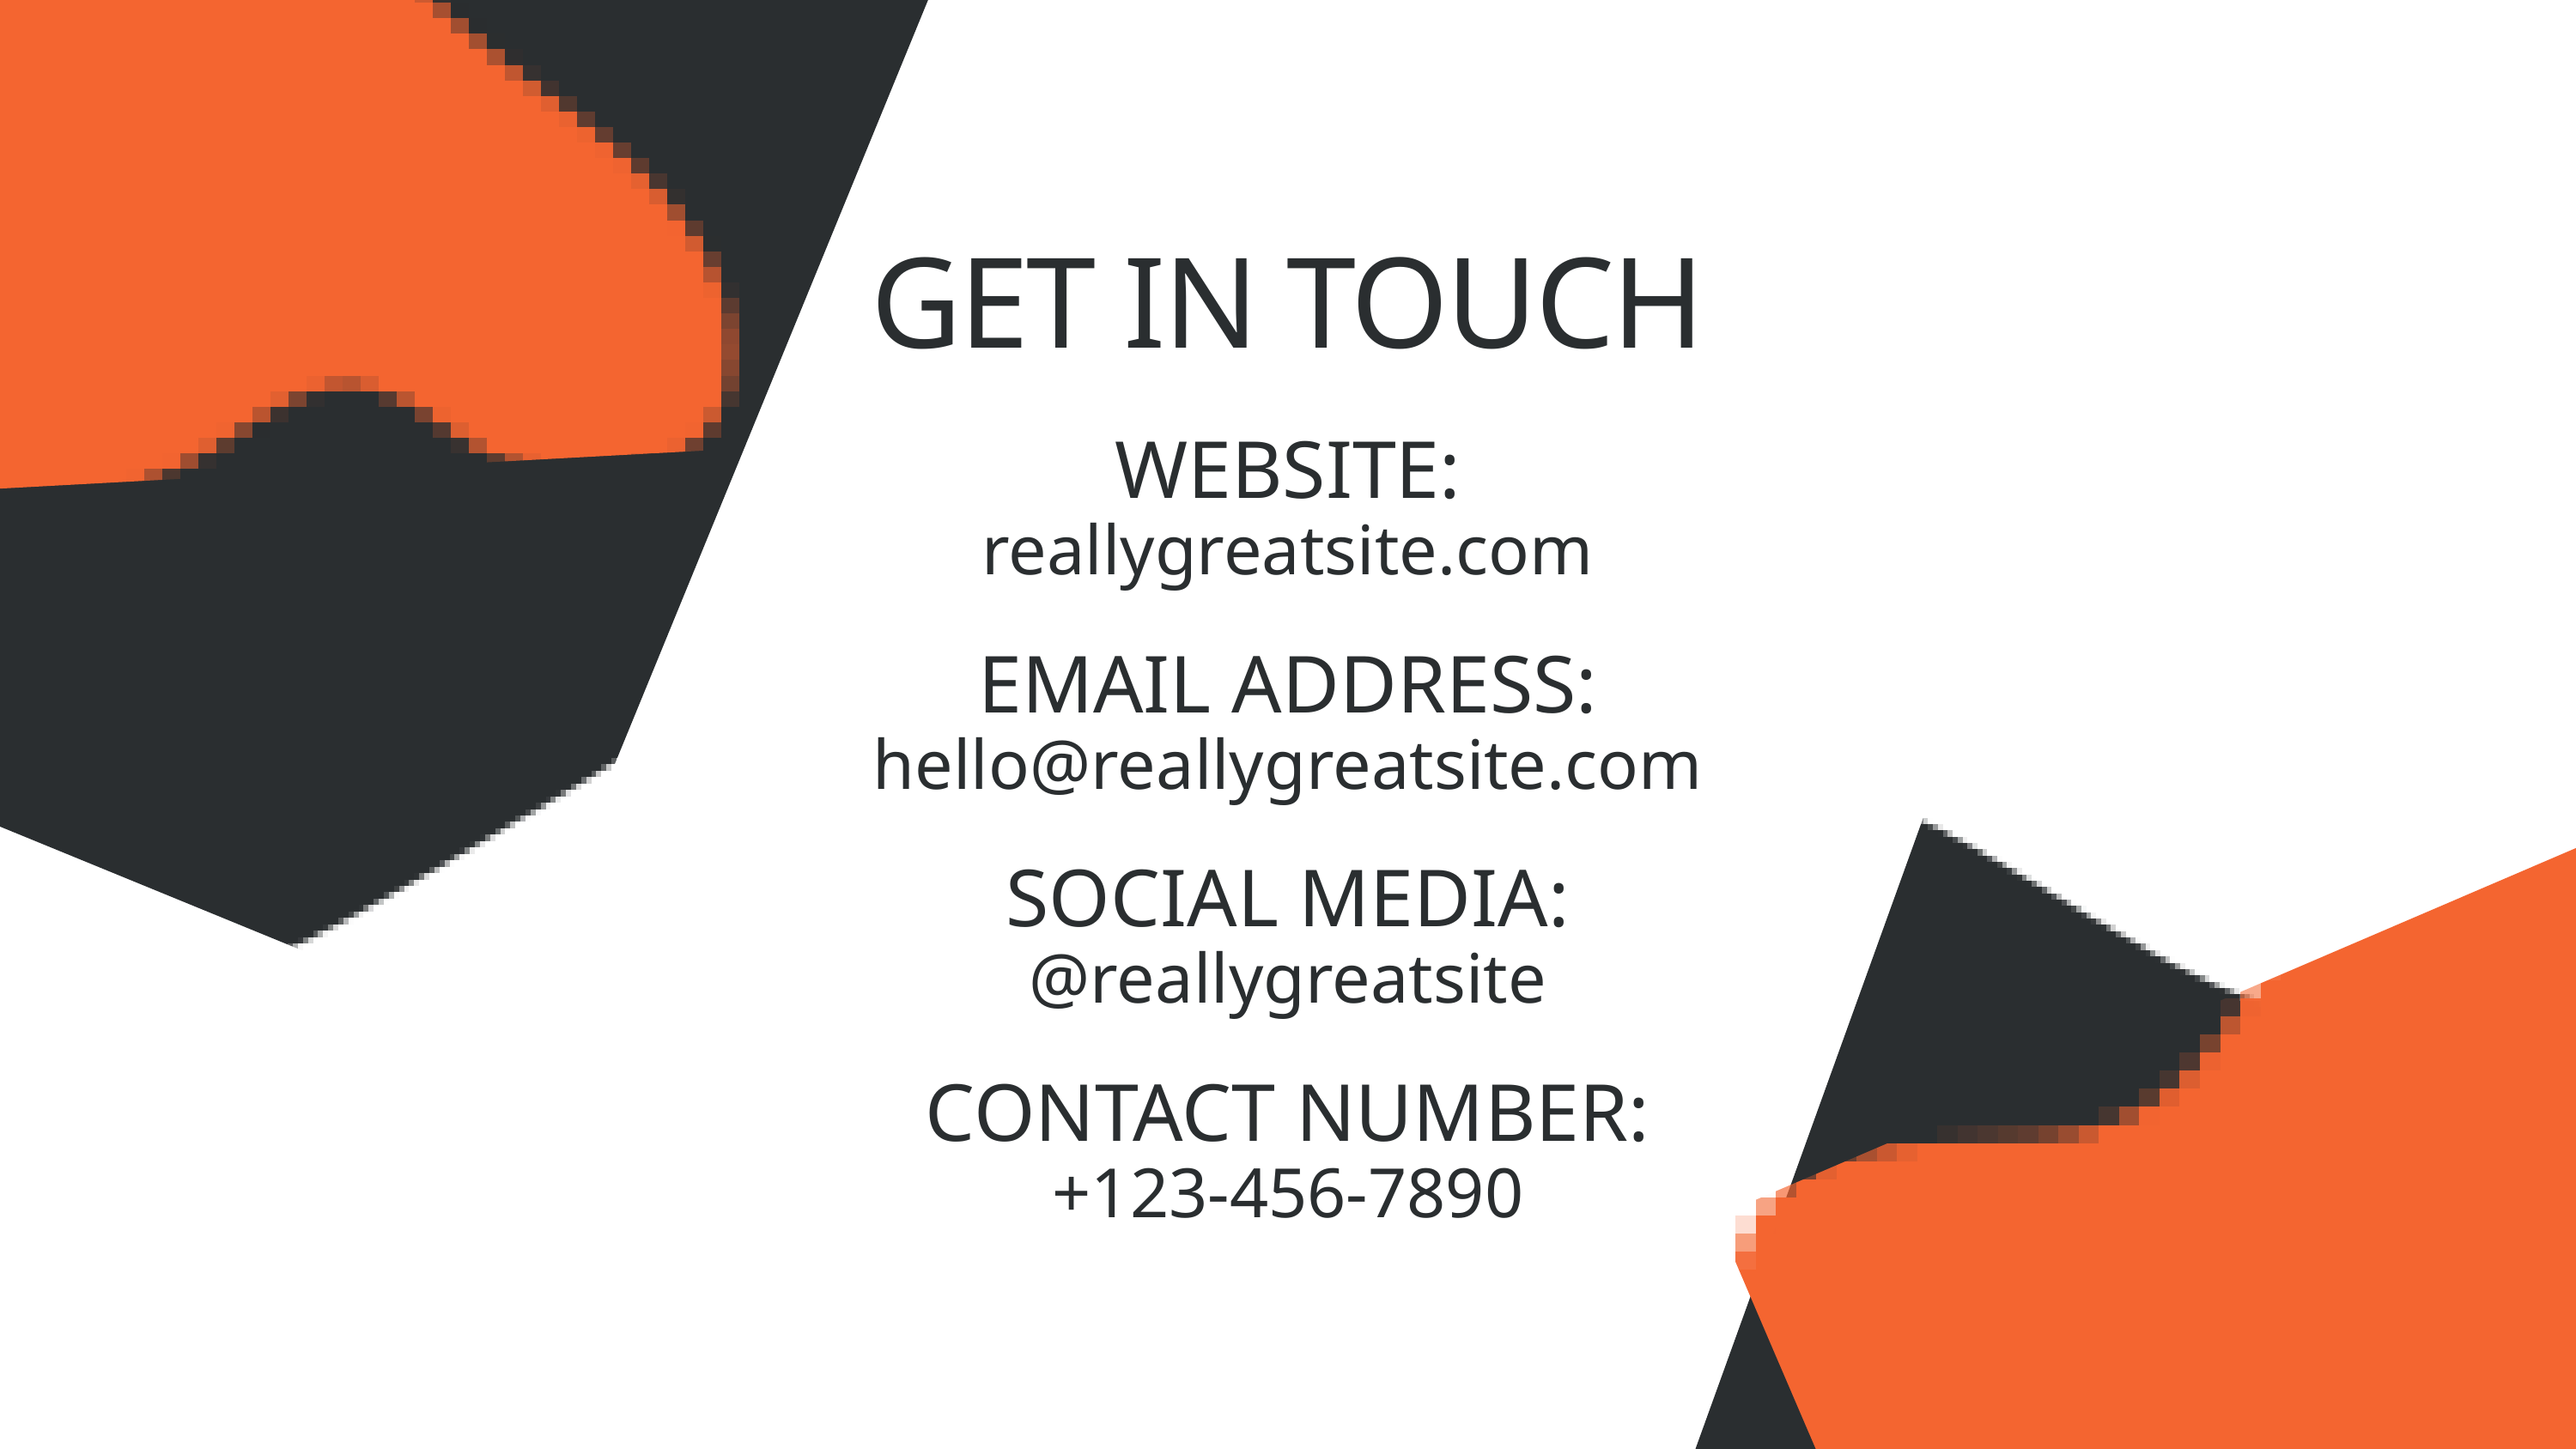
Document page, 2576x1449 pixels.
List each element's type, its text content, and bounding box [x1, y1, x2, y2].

text_box [1790, 415, 2576, 1185]
text_box SOCIAL MEDIA: [761, 832, 1814, 921]
text_box EMAIL ADDRESS: [761, 618, 1814, 707]
text_box hello@reallygreatsite.com [761, 707, 1814, 803]
text_box [1716, 847, 2576, 1449]
text_box WEBSITE: [761, 403, 1814, 493]
text_box [0, 449, 744, 1034]
text_box [734, 0, 928, 419]
text_box [1695, 1298, 1815, 1449]
text_box [0, 0, 758, 489]
text_box GET IN TOUCH [776, 215, 1814, 373]
text_box CONTACT NUMBER: [761, 1046, 1814, 1136]
text_box +123-456-7890 [761, 1136, 1807, 1232]
text_box reallygreatsite.com [761, 493, 1814, 589]
text_box @reallygreatsite [761, 921, 1814, 1017]
